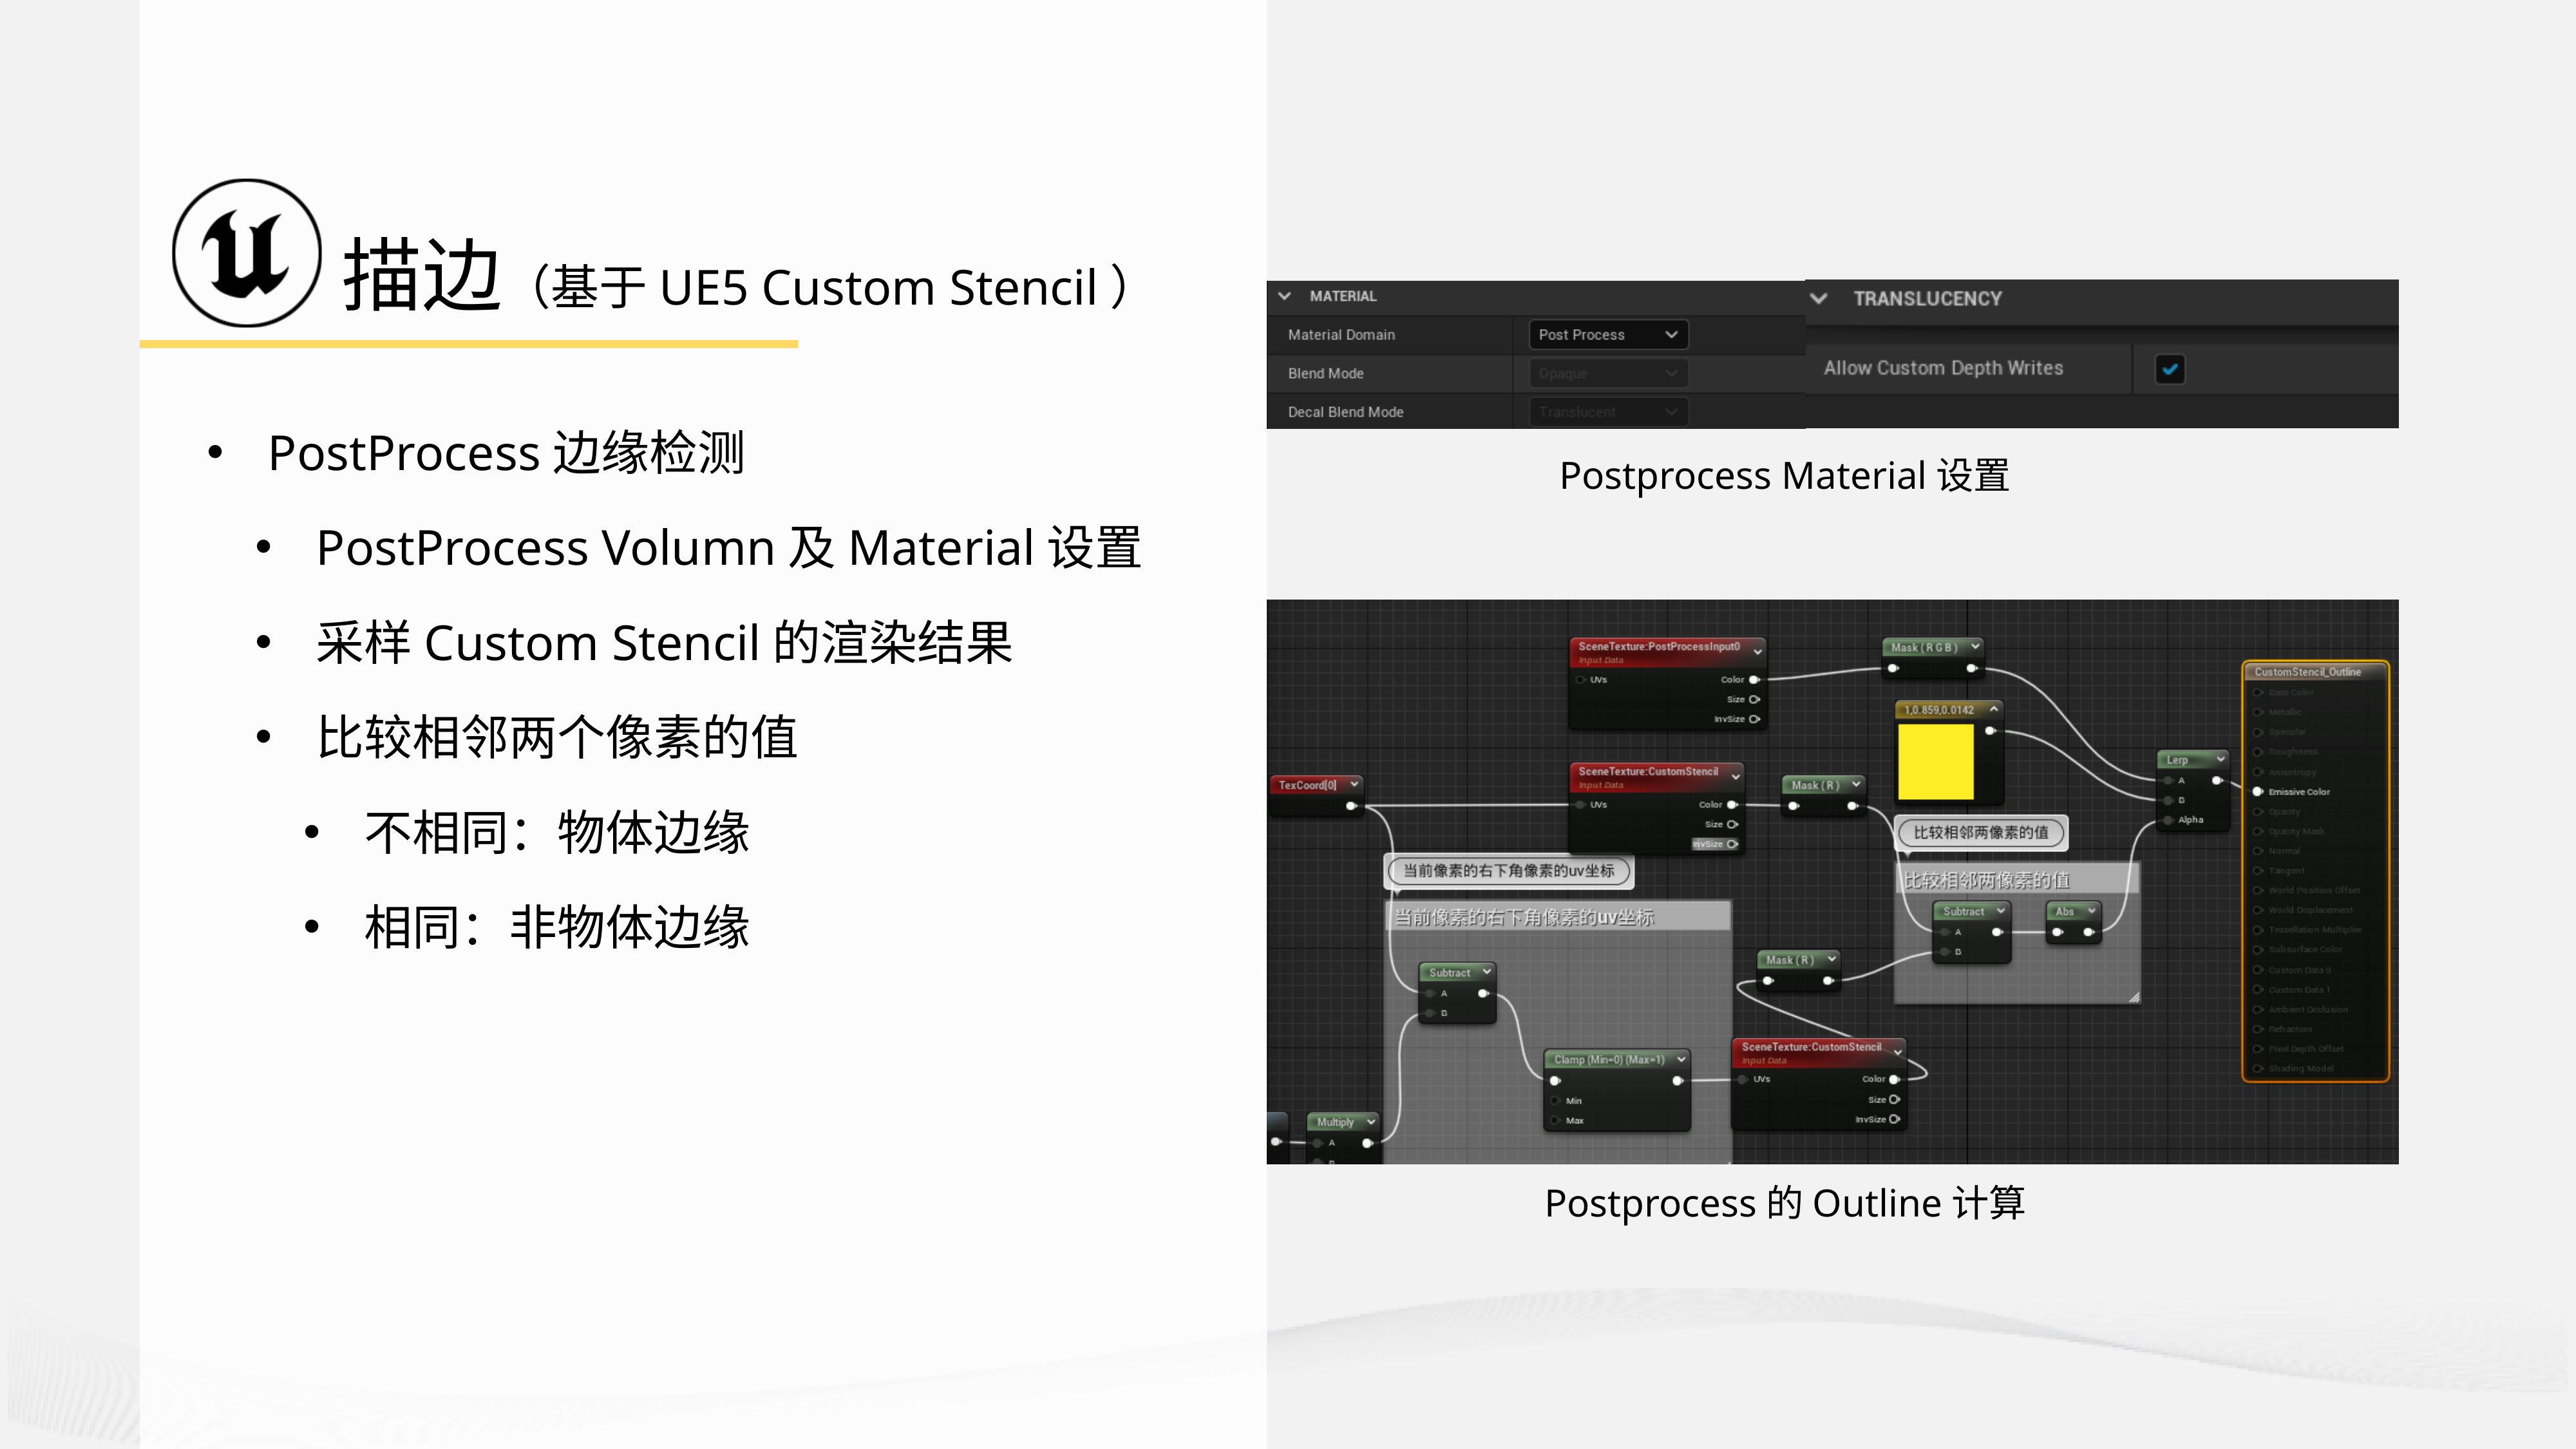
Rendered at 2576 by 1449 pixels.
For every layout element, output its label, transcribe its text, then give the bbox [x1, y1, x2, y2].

text_box Postprocess的Outline计算 [1539, 1173, 2032, 1230]
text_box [139, 0, 1267, 1449]
picture [1266, 279, 2399, 430]
text_box Postprocess Material设置 [1554, 446, 2017, 502]
picture [1266, 599, 2399, 1165]
picture [170, 176, 323, 330]
